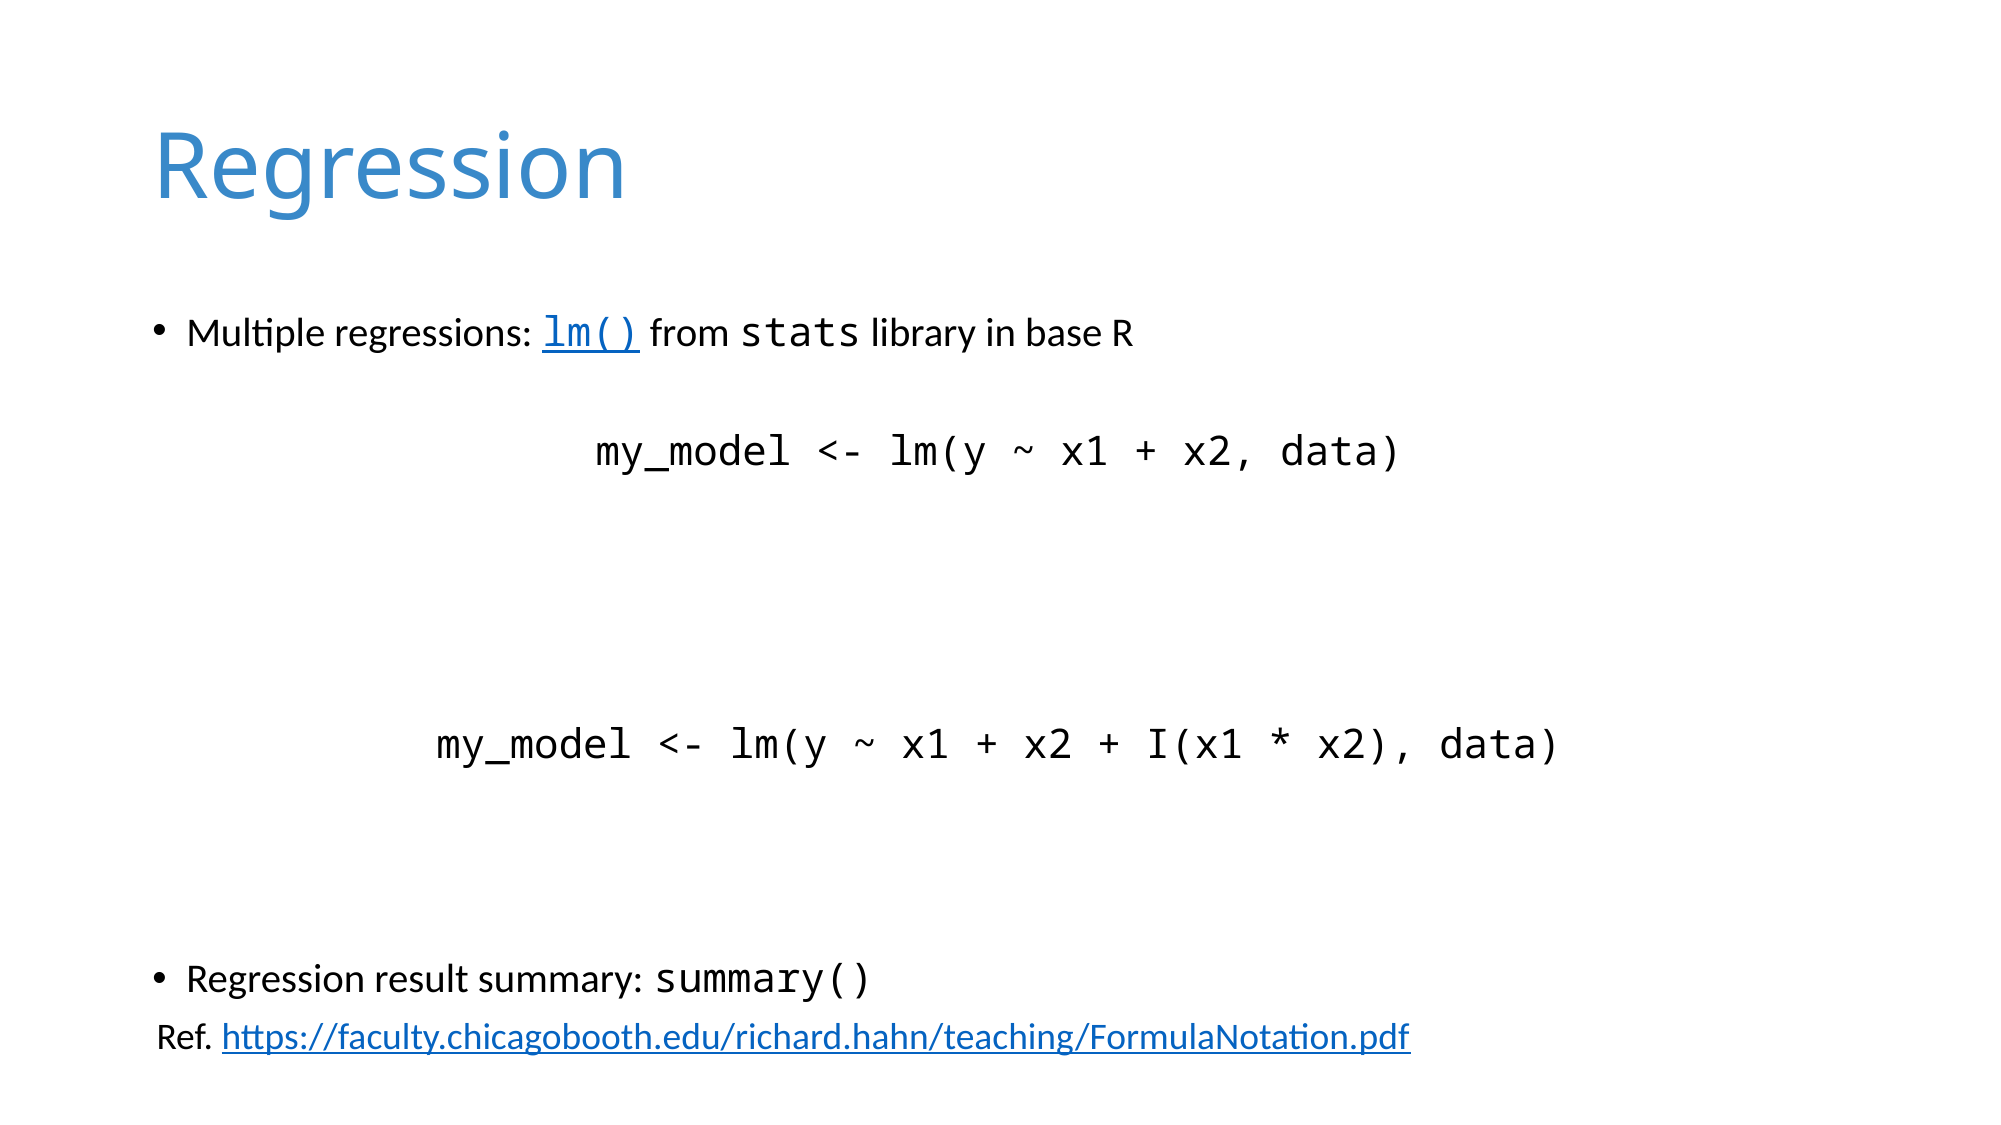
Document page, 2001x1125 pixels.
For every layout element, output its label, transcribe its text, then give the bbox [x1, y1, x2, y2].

title Regression [137, 59, 1863, 278]
text_box Ref. https://faculty.chicagobooth.edu/richard.hahn/teaching/FormulaNotation.pdf [141, 1004, 1599, 1065]
